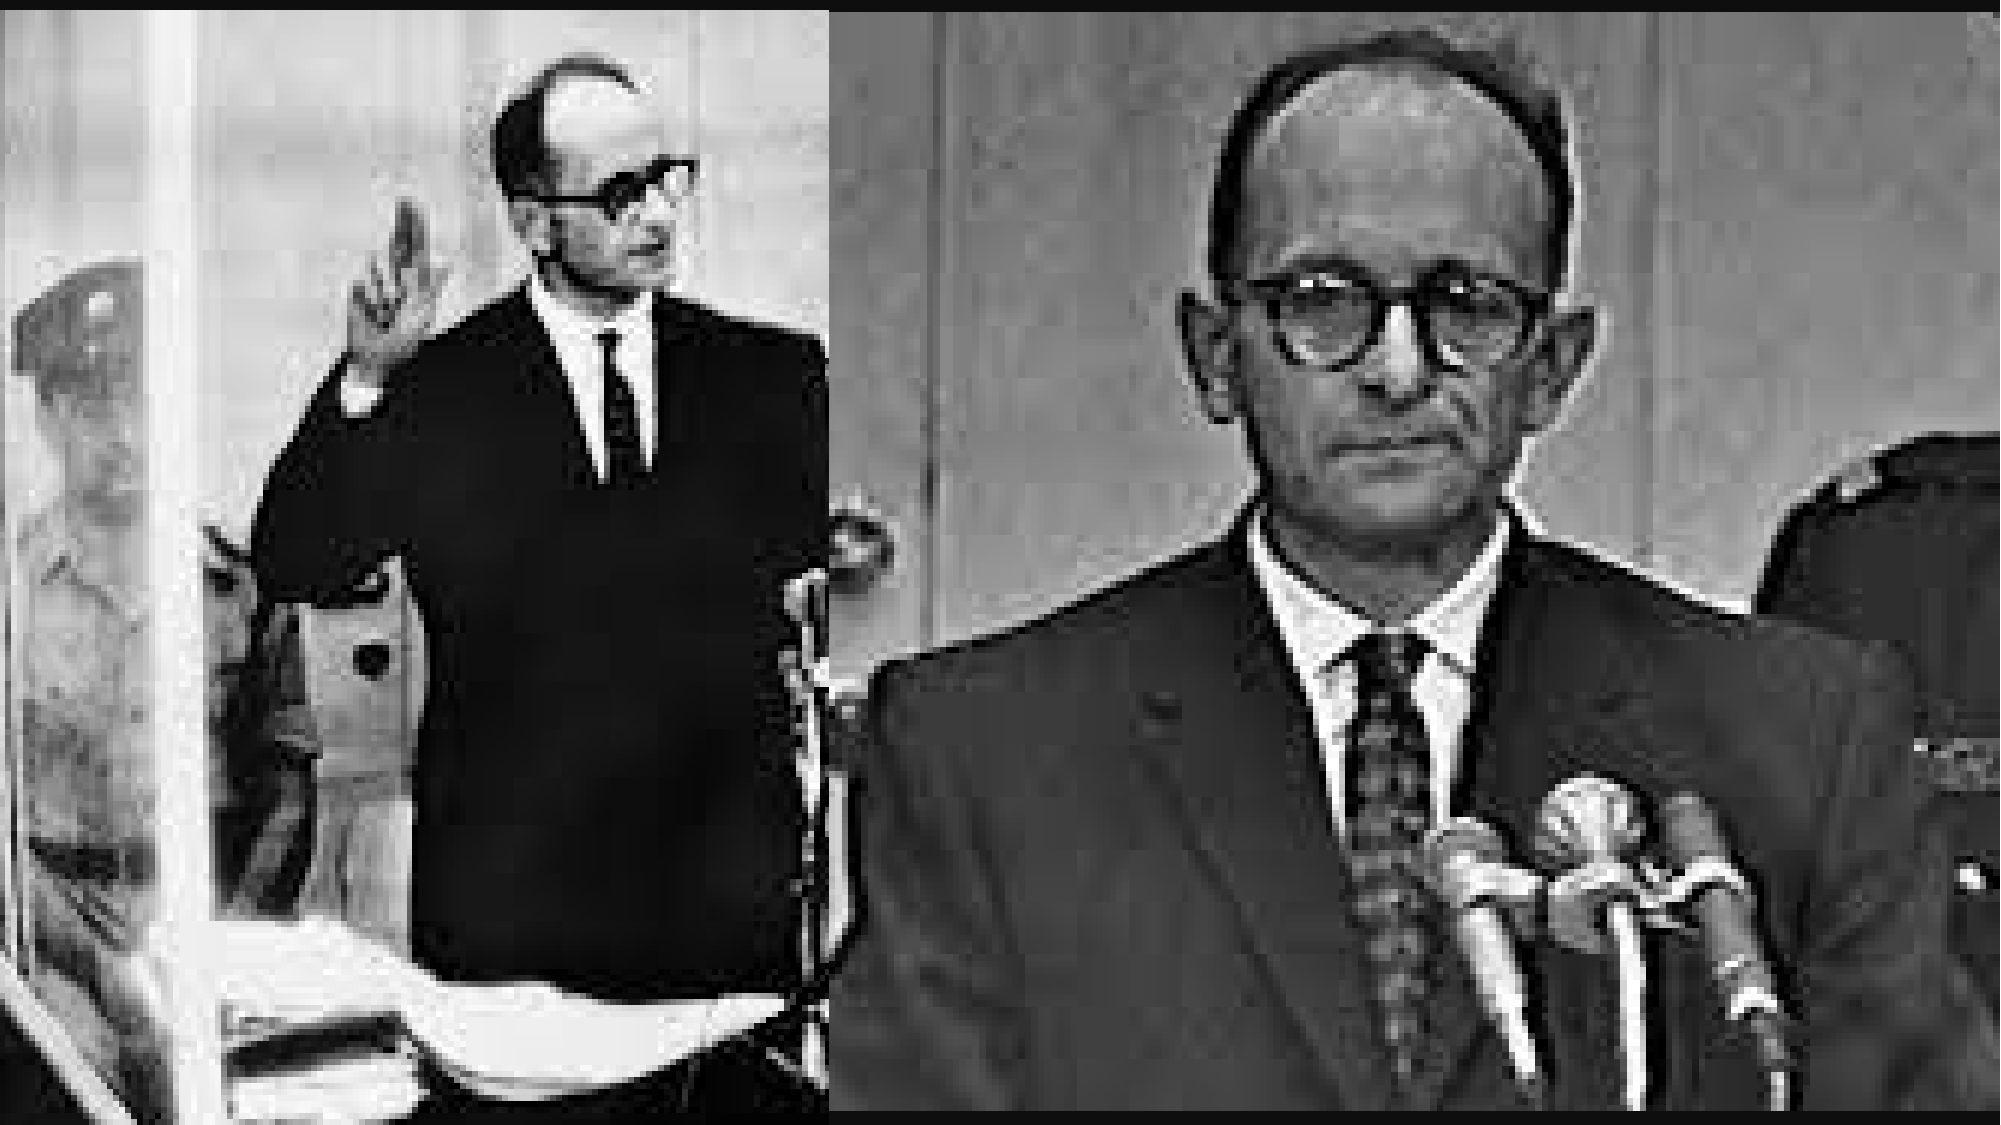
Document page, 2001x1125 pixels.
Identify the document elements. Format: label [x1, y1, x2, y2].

picture [0, 0, 829, 1125]
list [829, 0, 2000, 1125]
